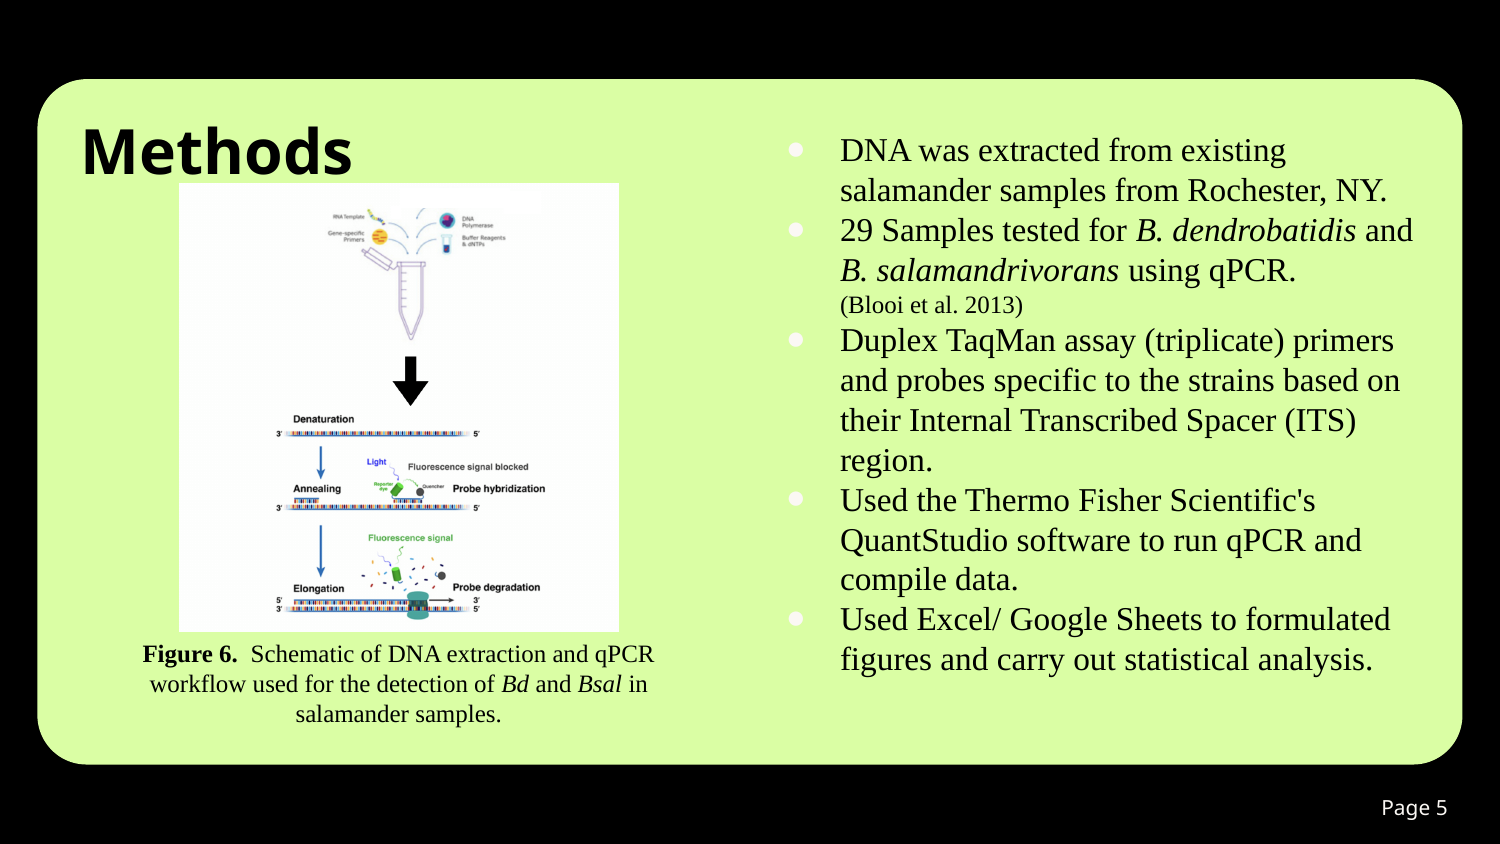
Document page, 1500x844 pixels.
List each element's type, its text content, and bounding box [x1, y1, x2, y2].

list Figure 6. Schematic of DNA extraction and qPCR workflow used for the detection of Bd and Bsal in salamander samples. [103, 631, 695, 735]
title Methods [65, 97, 1435, 227]
list DNA was extracted from existing salamander samples from Rochester, NY. 29 Samples tested for B. dendrobatidis and B. salamandrivorans using qPCR. (Blooi et al. 2013) Duplex TaqMan assay (triplicate) primers and probes specific to the strains based on their Internal Transcribed Spacer (ITS) region. Used the Thermo Fisher Scientific's QuantStudio software to run qPCR and compile data. Used Excel/ Google Sheets to formulated figures and carry out statistical analysis. [750, 113, 1431, 773]
picture [178, 183, 619, 632]
